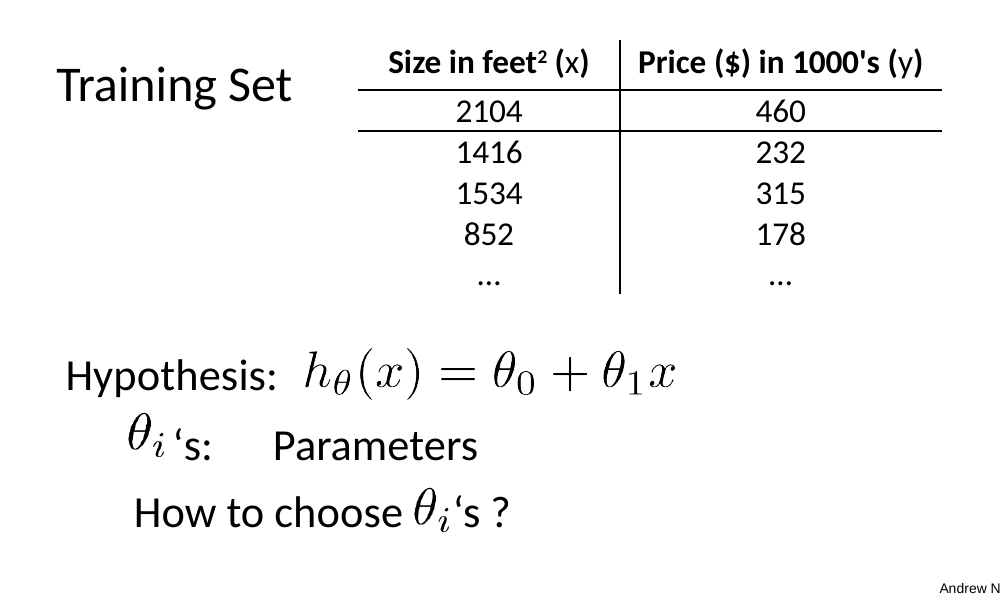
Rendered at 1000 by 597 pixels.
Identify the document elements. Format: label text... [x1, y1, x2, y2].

picture [305, 348, 676, 400]
table_cell 852 [358, 212, 619, 253]
text_box ‘s: Parameters [157, 408, 494, 477]
text_box Hypothesis: [50, 339, 294, 408]
table_cell … [621, 253, 942, 294]
table_cell 1416 [358, 132, 619, 172]
table_header Price ($) in 1000's (y) [621, 40, 942, 89]
table_cell 178 [621, 212, 942, 253]
table_cell … [358, 253, 619, 294]
text_box Training Set [41, 44, 308, 120]
table_cell 1534 [358, 172, 619, 212]
text_box How to choose ‘s ? [119, 476, 527, 545]
table_cell 2104 [358, 91, 619, 130]
table_cell 232 [621, 132, 942, 172]
picture [413, 487, 449, 533]
picture [128, 412, 164, 458]
table_cell 460 [621, 91, 942, 130]
table_cell 315 [621, 172, 942, 212]
table_header Size in feet2 (x) [358, 40, 619, 89]
